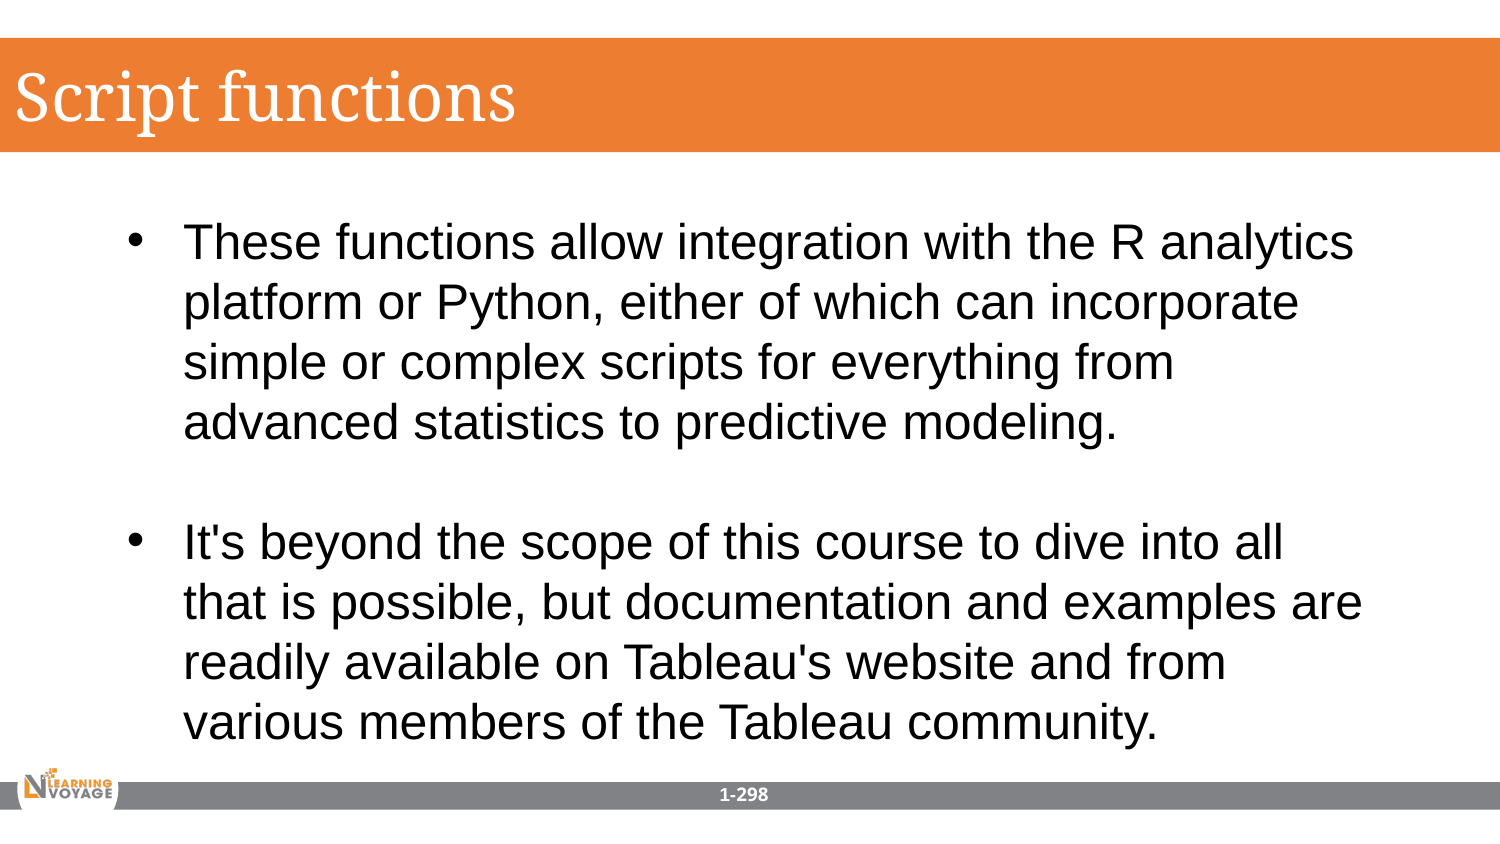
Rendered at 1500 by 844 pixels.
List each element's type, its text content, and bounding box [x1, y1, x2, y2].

slide_number 1-298 [692, 770, 784, 821]
picture [0, 706, 144, 844]
text_box Script functions [0, 37, 1500, 153]
text_box These functions allow integration with the R analytics platform or Python, either of which can incorporate simple or complex scripts for everything from advanced statistics to predictive modeling. It's beyond the scope of this course to dive into all that is possible, but documentation and examples are readily available on Tableau's website and from various members of the Tableau community. [126, 207, 1373, 750]
